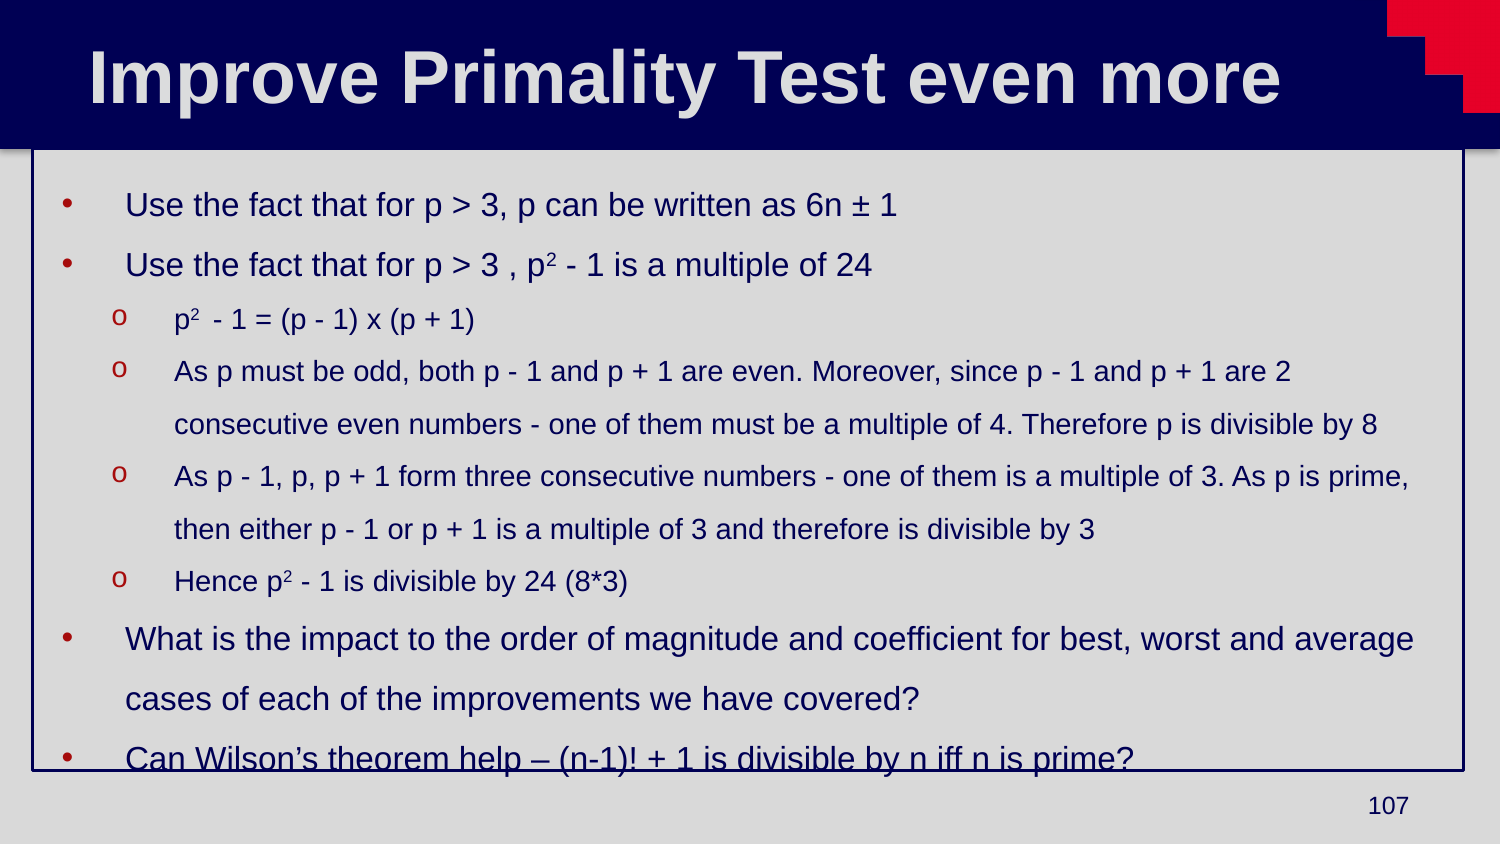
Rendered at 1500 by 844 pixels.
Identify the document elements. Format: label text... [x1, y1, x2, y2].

picture [1387, 0, 1500, 113]
slide_number 107 [1074, 782, 1425, 827]
title Improve Primality Test even more [0, 0, 1356, 150]
list Use the fact that for p > 3, p can be written as 6n ± 1 Use the fact that for p > 3 , p2 - 1 is a multiple of 24 p2 - 1 = (p - 1) x (p + 1) As p must be odd, both p - 1 and p + 1 are even. Moreover, since p - 1 and p + 1 are 2 consecutive even numbers - one of them must be a multiple of 4. Therefore p is divisible by 8 As p - 1, p, p + 1 form three consecutive numbers - one of them is a multiple of 3. As p is prime, then either p - 1 or p + 1 is a multiple of 3 and therefore is divisible by 3 Hence p2 - 1 is divisible by 24 (8*3) What is the impact to the order of magnitude and coefficient for best, worst and average cases of each of the improvements we have covered? Can Wilson’s theorem help – (n-1)! + 1 is divisible by n iff n is prime? [31, 146, 1465, 772]
